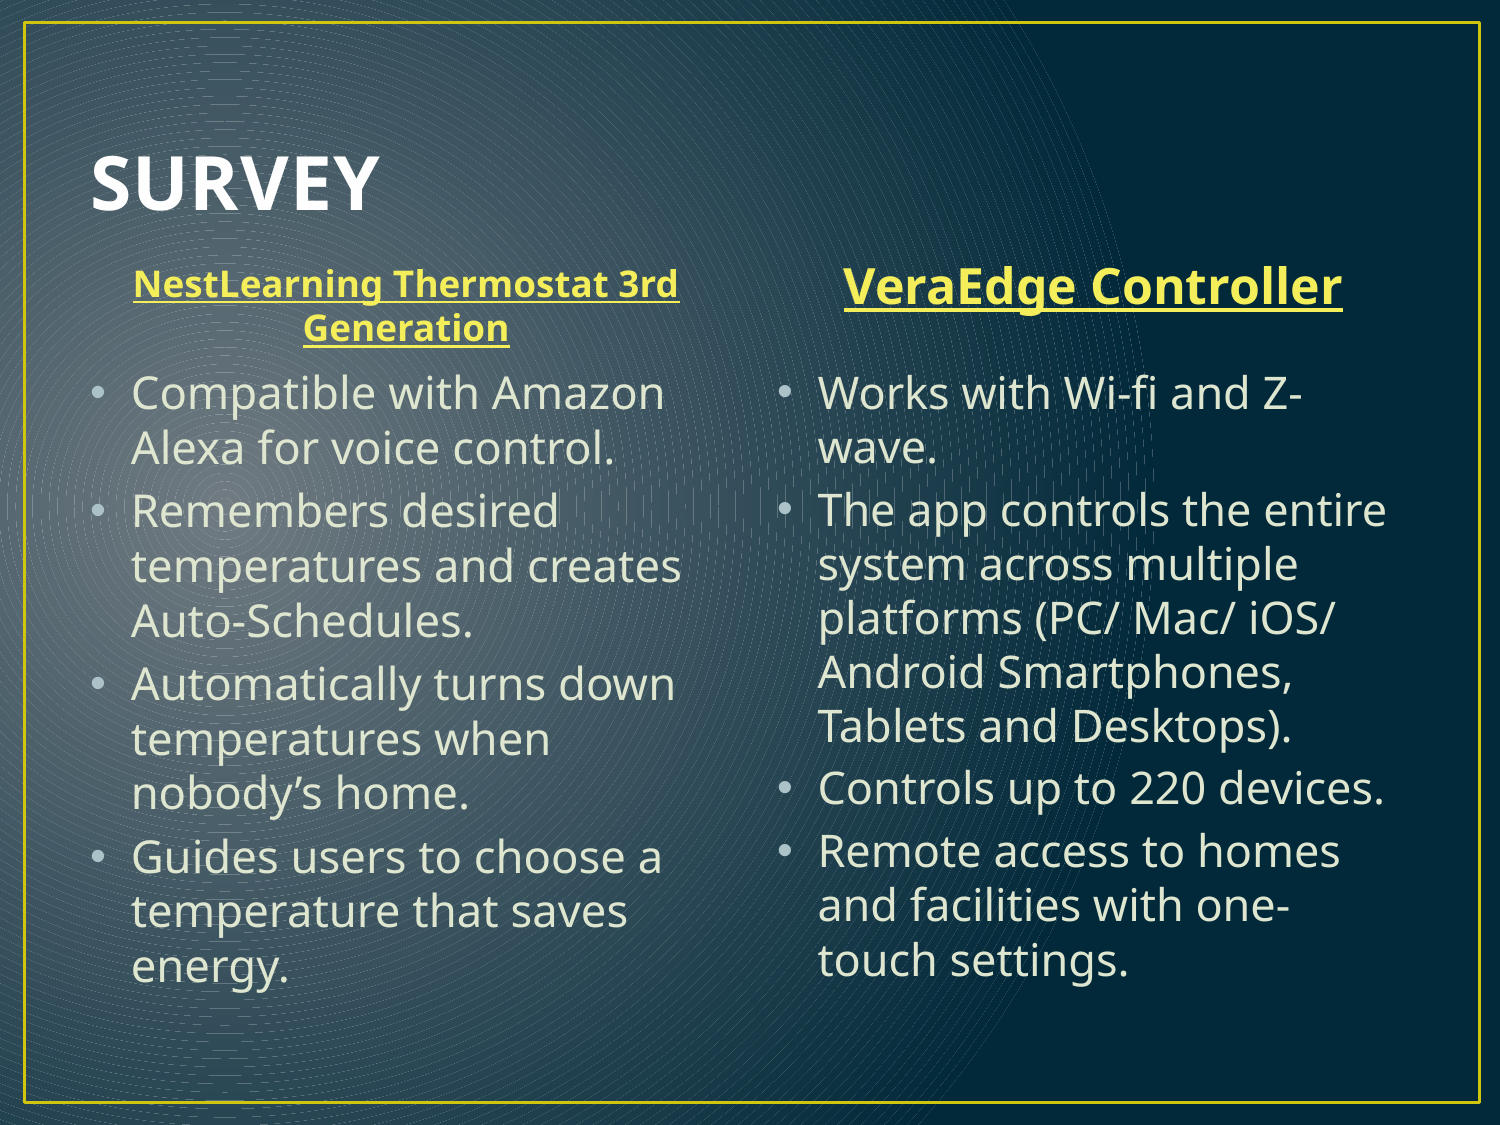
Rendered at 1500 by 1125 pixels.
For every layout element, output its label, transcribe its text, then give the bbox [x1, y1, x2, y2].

list Compatible with Amazon Alexa for voice control. Remembers desired temperatures and creates Auto-Schedules. Automatically turns down temperatures when nobody’s home. Guides users to choose a temperature that saves energy. [75, 356, 738, 1005]
list Works with Wi-fi and Z-wave. The app controls the entire system across multiple platforms (PC/ Mac/ iOS/ Android Smartphones, Tablets and Desktops). Controls up to 220 devices. Remote access to homes and facilities with one-touch settings. [761, 356, 1425, 1005]
list NestLearning Thermostat 3rd Generation [75, 251, 738, 356]
list VeraEdge Controller [761, 251, 1425, 356]
title SURVEY [75, 45, 1425, 233]
